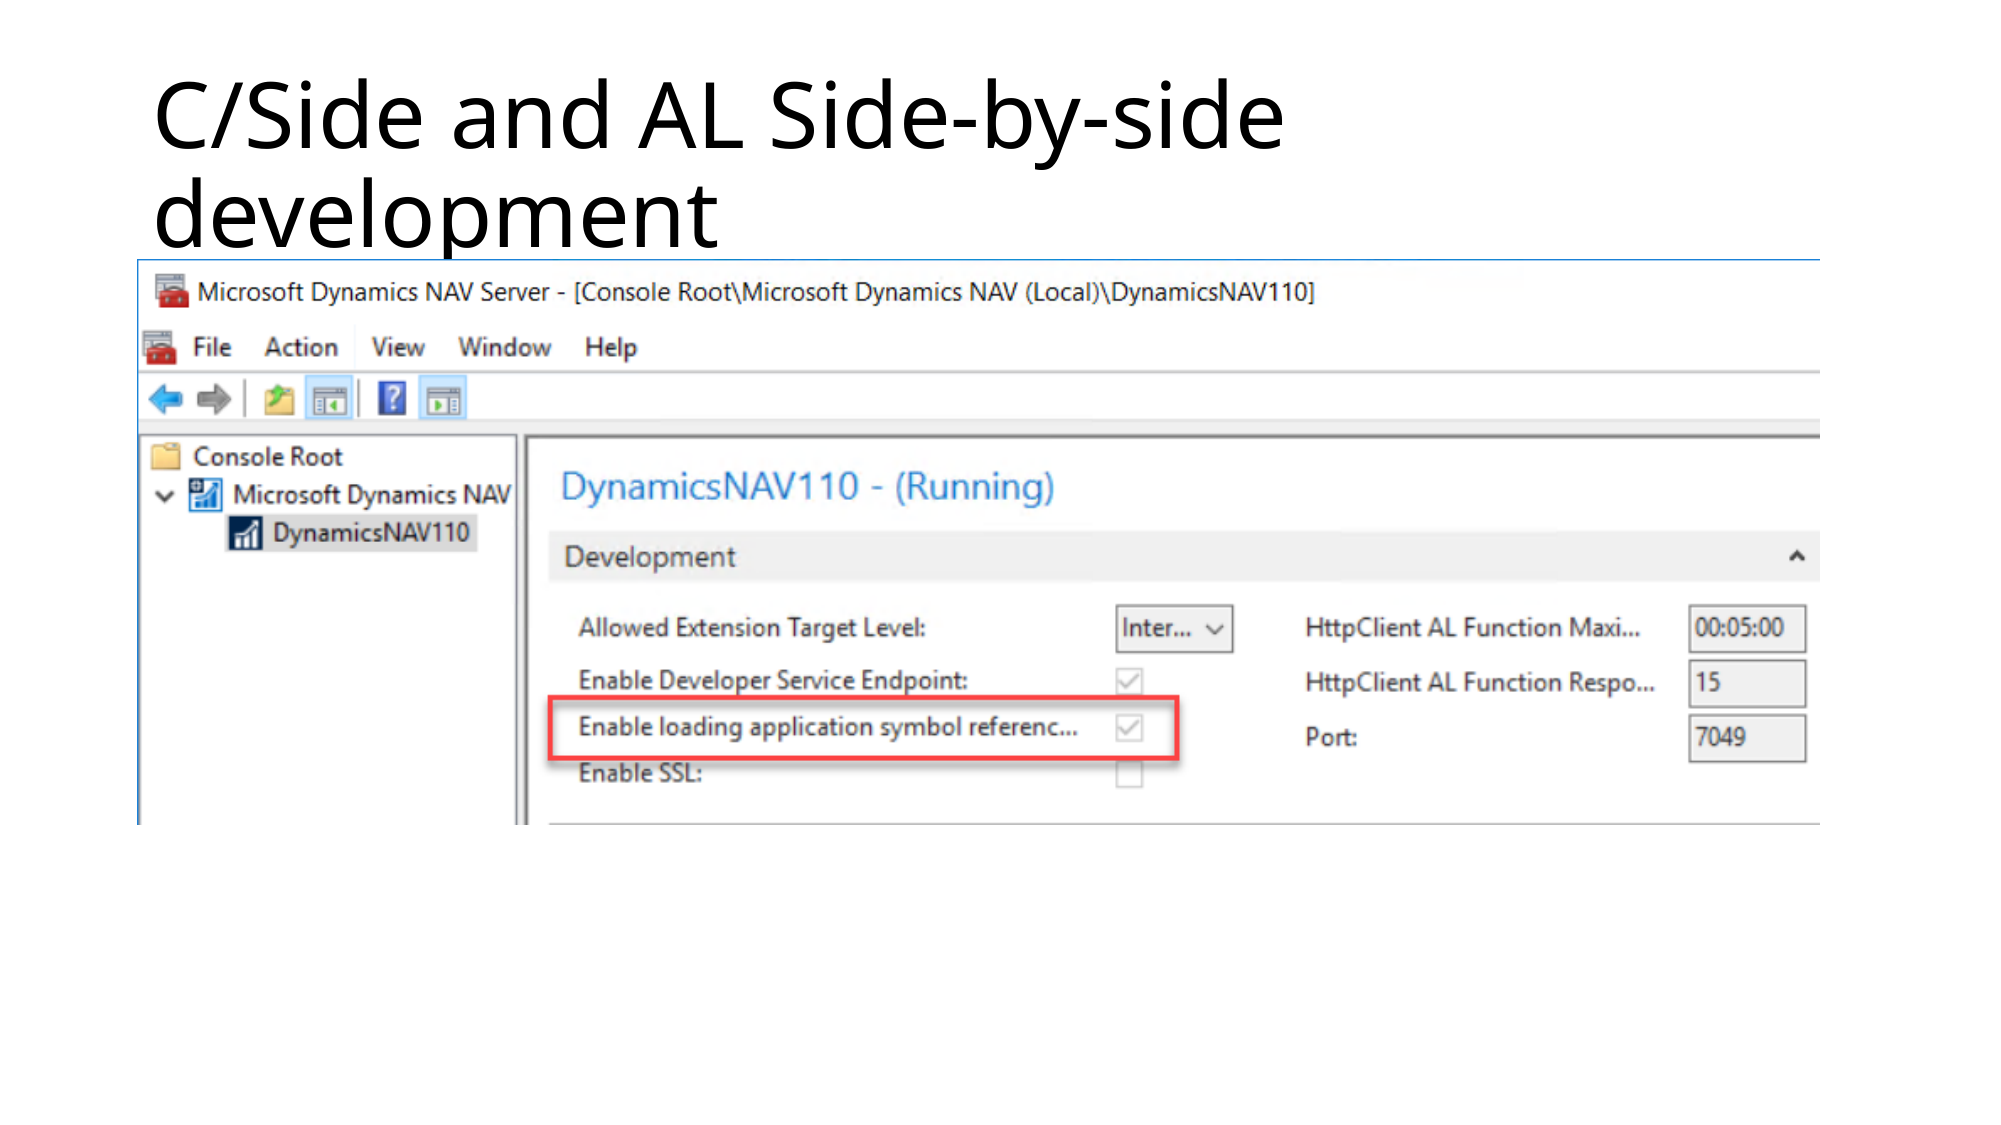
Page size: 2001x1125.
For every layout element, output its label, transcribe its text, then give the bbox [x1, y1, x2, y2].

title C/Side and AL Side-by-side development [137, 59, 1863, 278]
picture [137, 259, 1820, 825]
